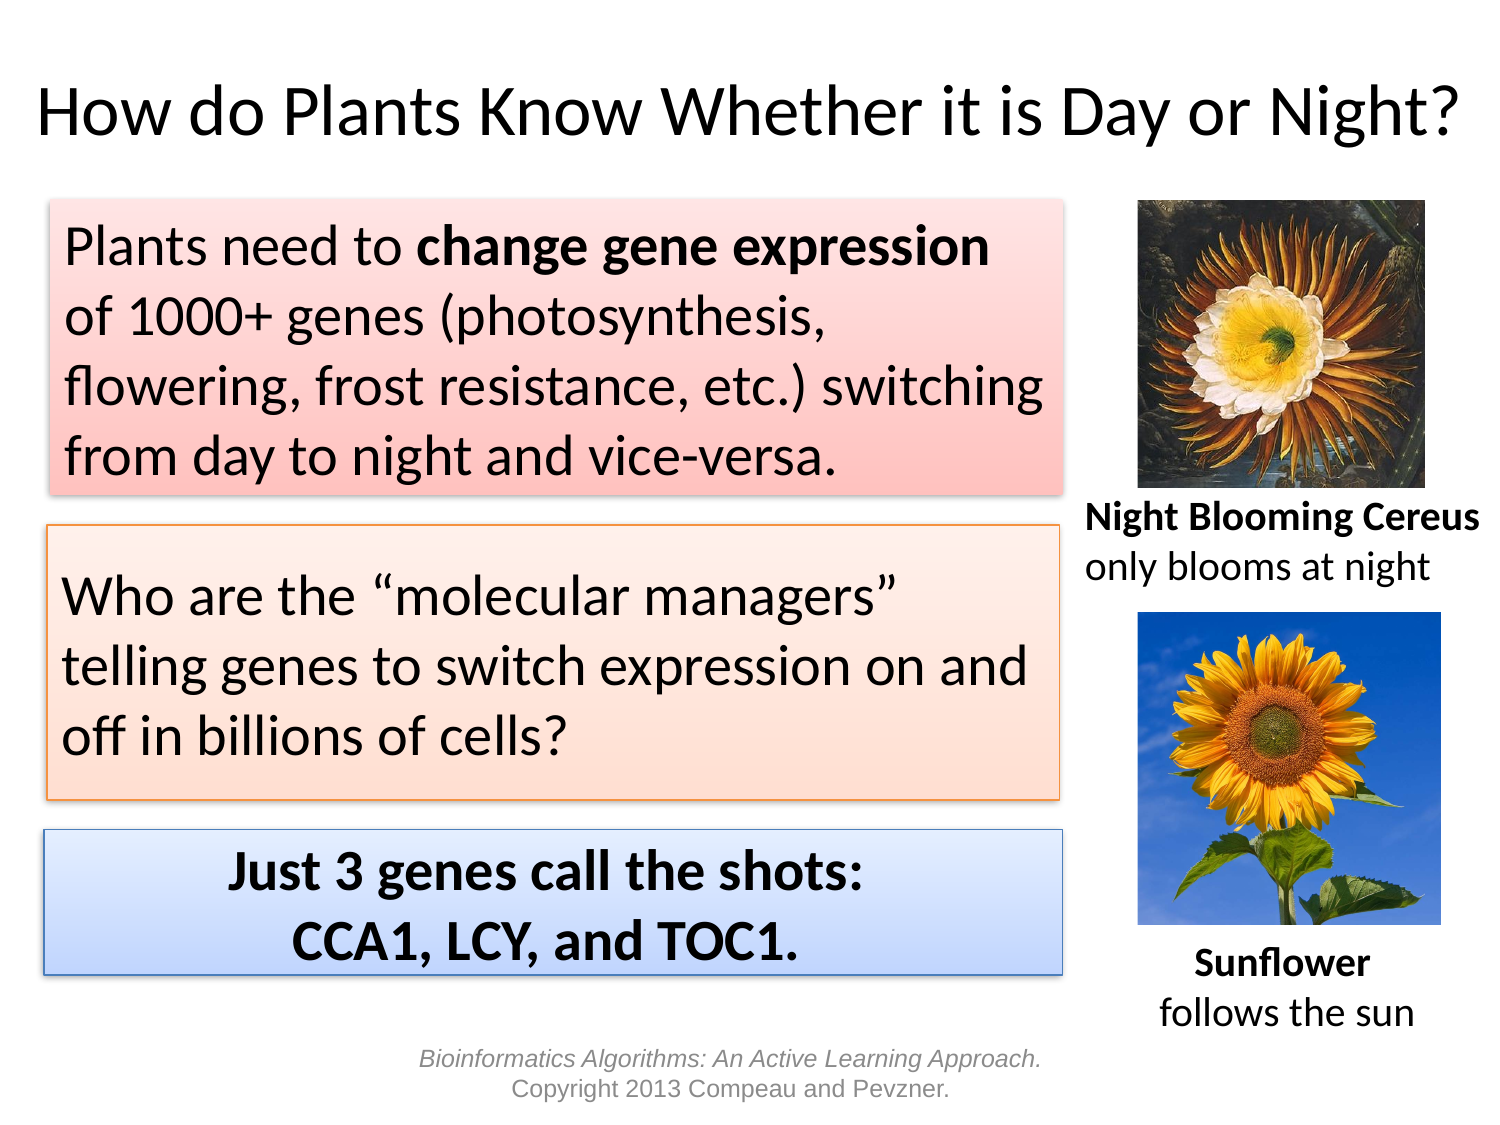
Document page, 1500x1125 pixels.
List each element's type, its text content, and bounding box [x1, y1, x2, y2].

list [1137, 612, 1444, 926]
text_box How do Plants Know Whether it is Day or Night? [0, 12, 1500, 200]
text_box Sunflower follows the sun [1092, 945, 1483, 1024]
footer Bioinformatics Algorithms: An Active Learning Approach. Copyright 2013 Compeau and Pevzner. [387, 1042, 1075, 1103]
text_box Just 3 genes call the shots: CCA1, LCY, and TOC1. [43, 829, 1063, 976]
picture [1137, 199, 1426, 488]
text_box Night Blooming Cereus only blooms at night [1073, 499, 1500, 579]
text_box Plants need to change gene expression of 1000+ genes (photosynthesis, flowering, frost resistance, etc.) switching from day to night and vice-versa. [49, 200, 1063, 495]
text_box Who are the “molecular managers” telling genes to switch expression on and off in billions of cells? [46, 524, 1060, 801]
